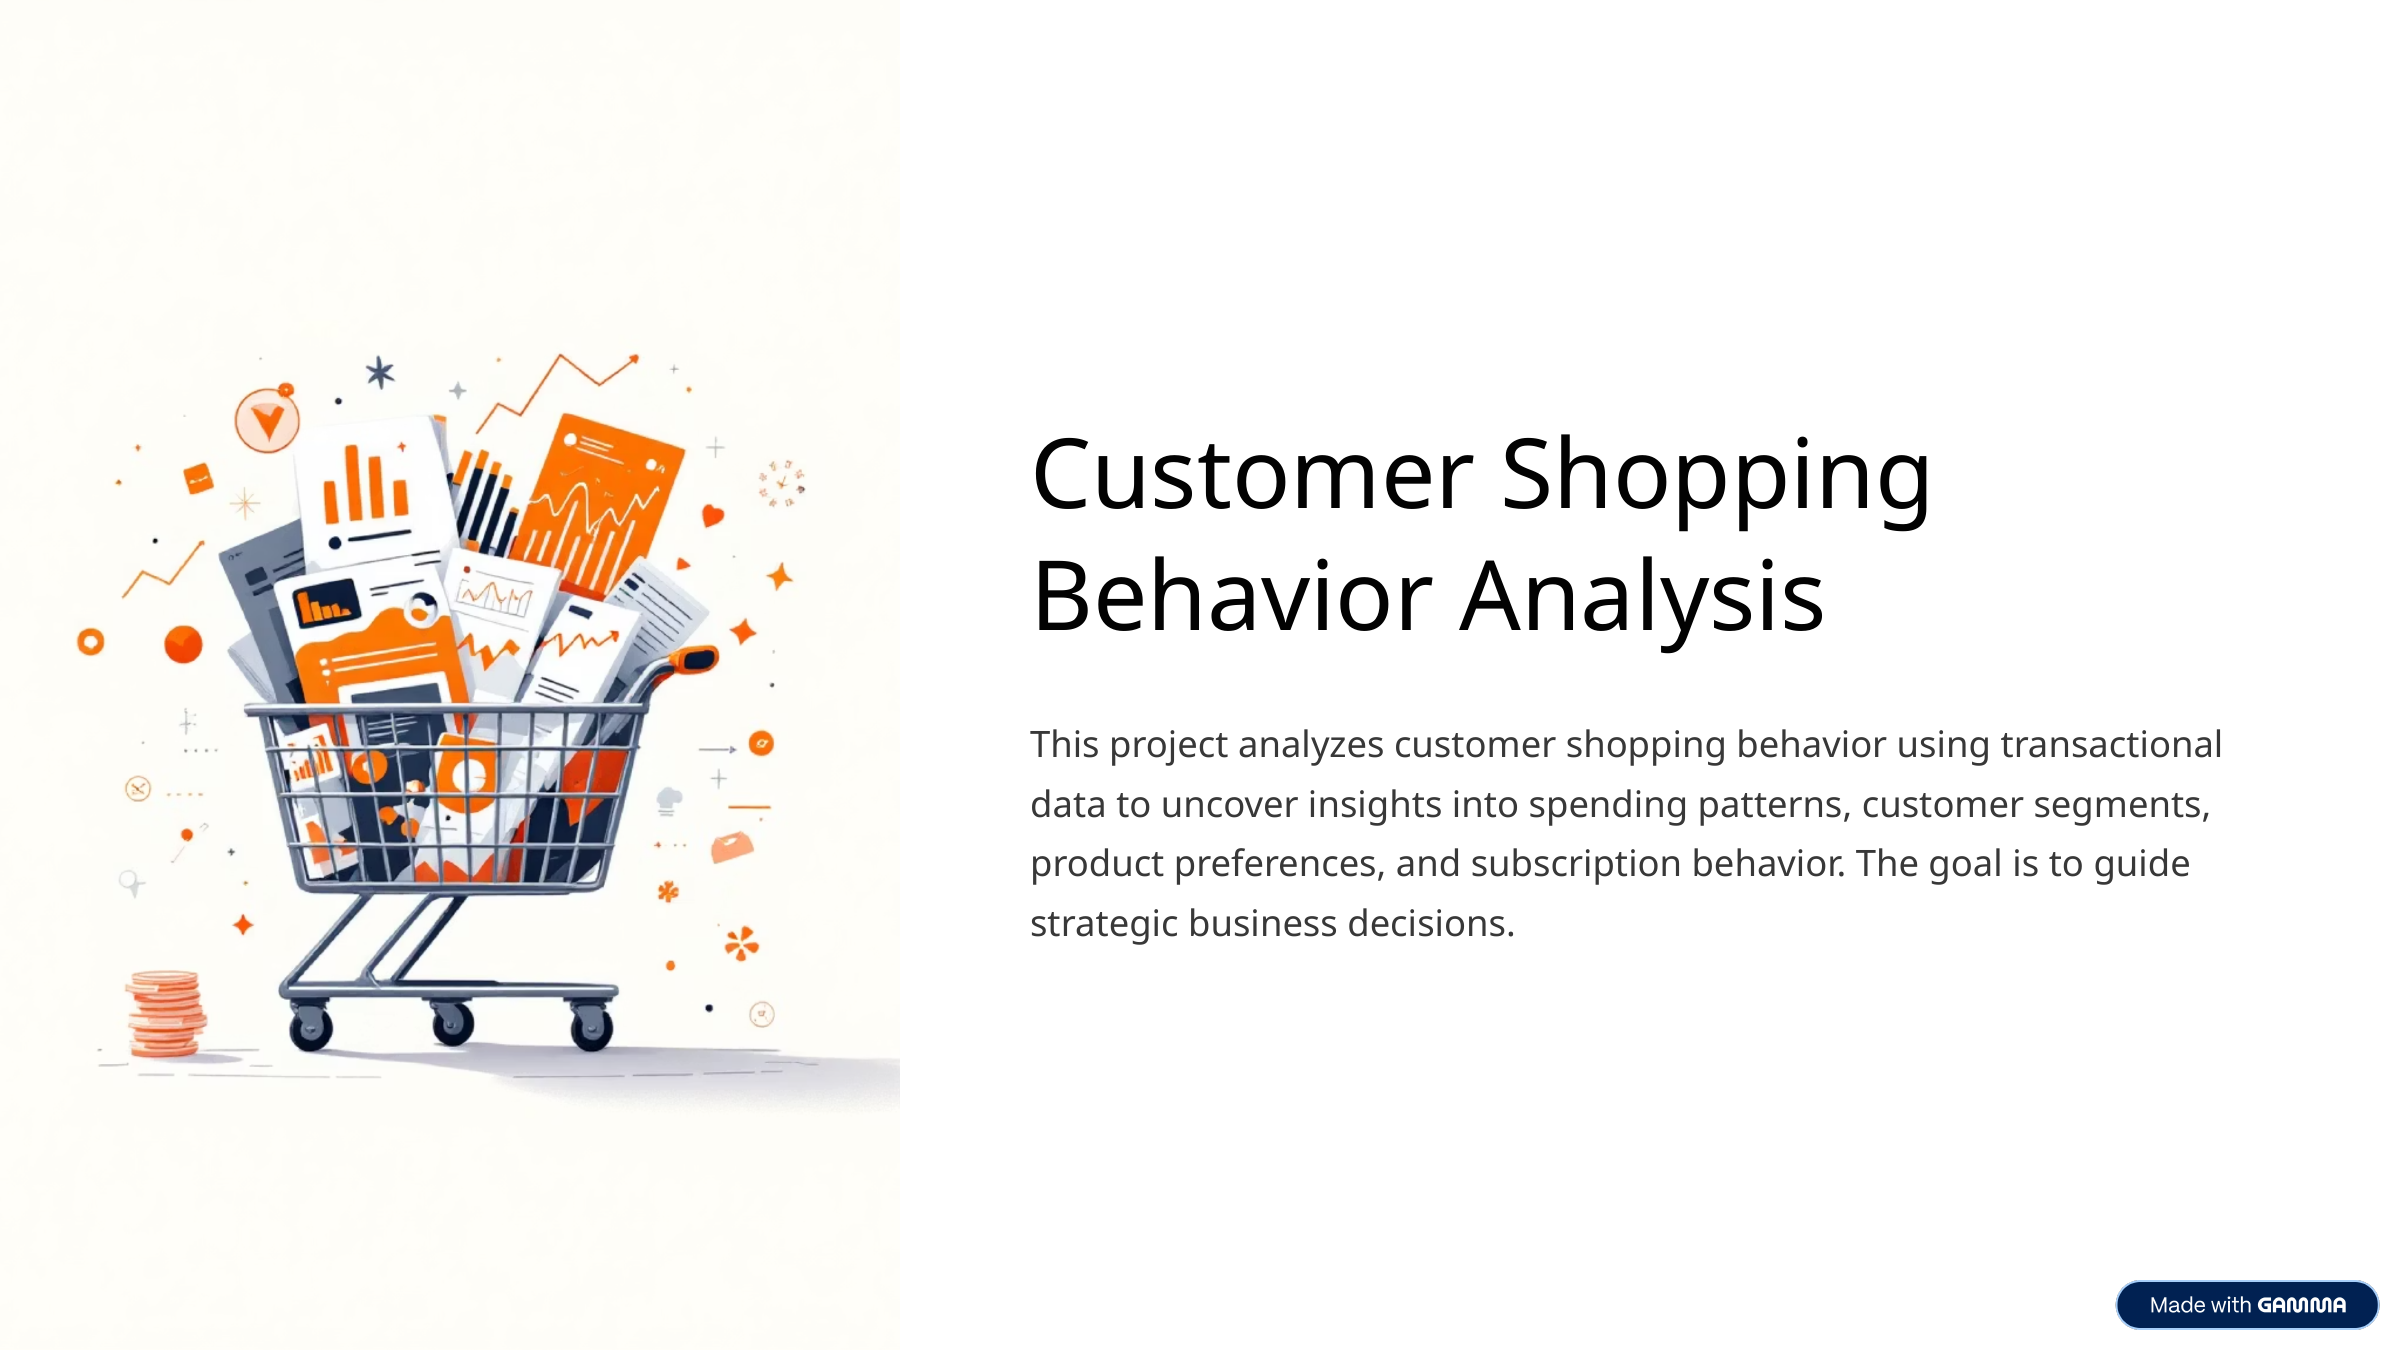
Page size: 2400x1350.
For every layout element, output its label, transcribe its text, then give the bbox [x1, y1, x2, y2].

picture [0, 0, 900, 1350]
text_box Customer Shopping Behavior Analysis [1030, 405, 2270, 651]
text_box This project analyzes customer shopping behavior using transactional data to uncover insights into spending patterns, customer segments, product preferences, and subscription behavior. The goal is to guide strategic business decisions. [1030, 705, 2270, 944]
picture [2106, 1271, 2389, 1339]
